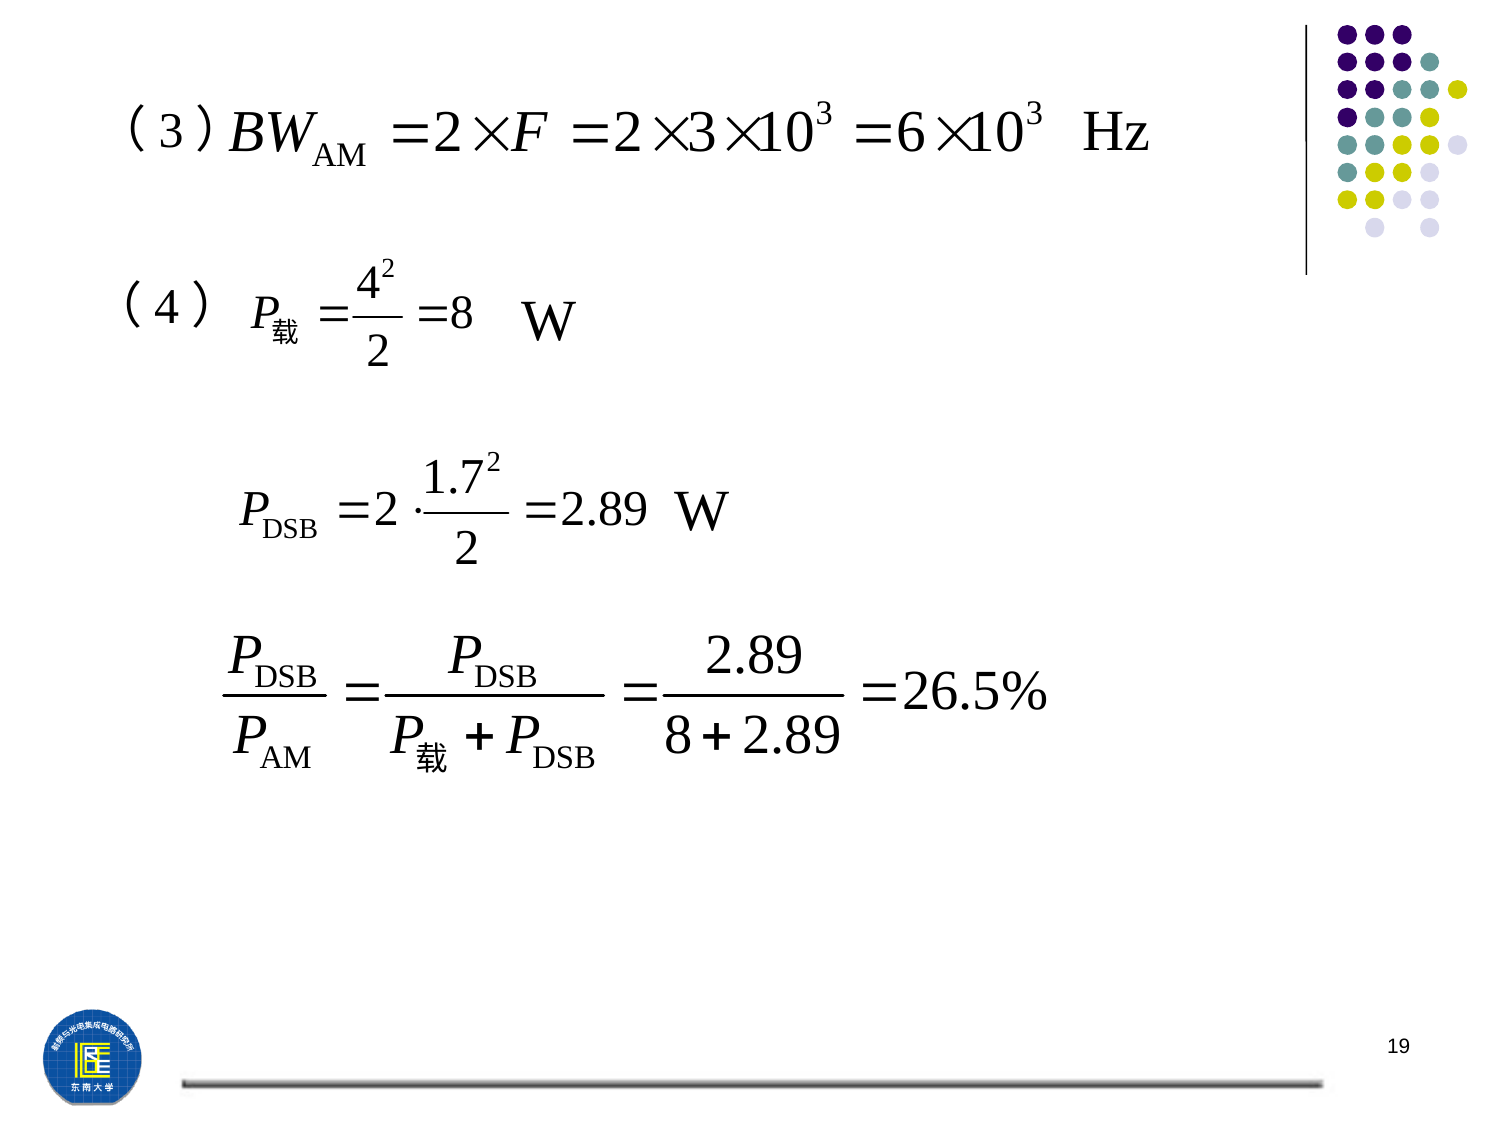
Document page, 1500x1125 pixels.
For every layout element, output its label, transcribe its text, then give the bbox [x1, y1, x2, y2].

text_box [217, 86, 1055, 182]
slide_number 19 [1074, 1024, 1426, 1101]
text_box Hz [1068, 84, 1193, 170]
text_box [241, 244, 482, 378]
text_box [229, 437, 658, 576]
text_box W [663, 464, 785, 549]
picture [34, 999, 148, 1113]
picture [171, 1058, 1353, 1111]
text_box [213, 619, 1058, 786]
text_box （3） [81, 89, 213, 165]
text_box W [506, 274, 632, 360]
text_box （4） [77, 265, 236, 341]
